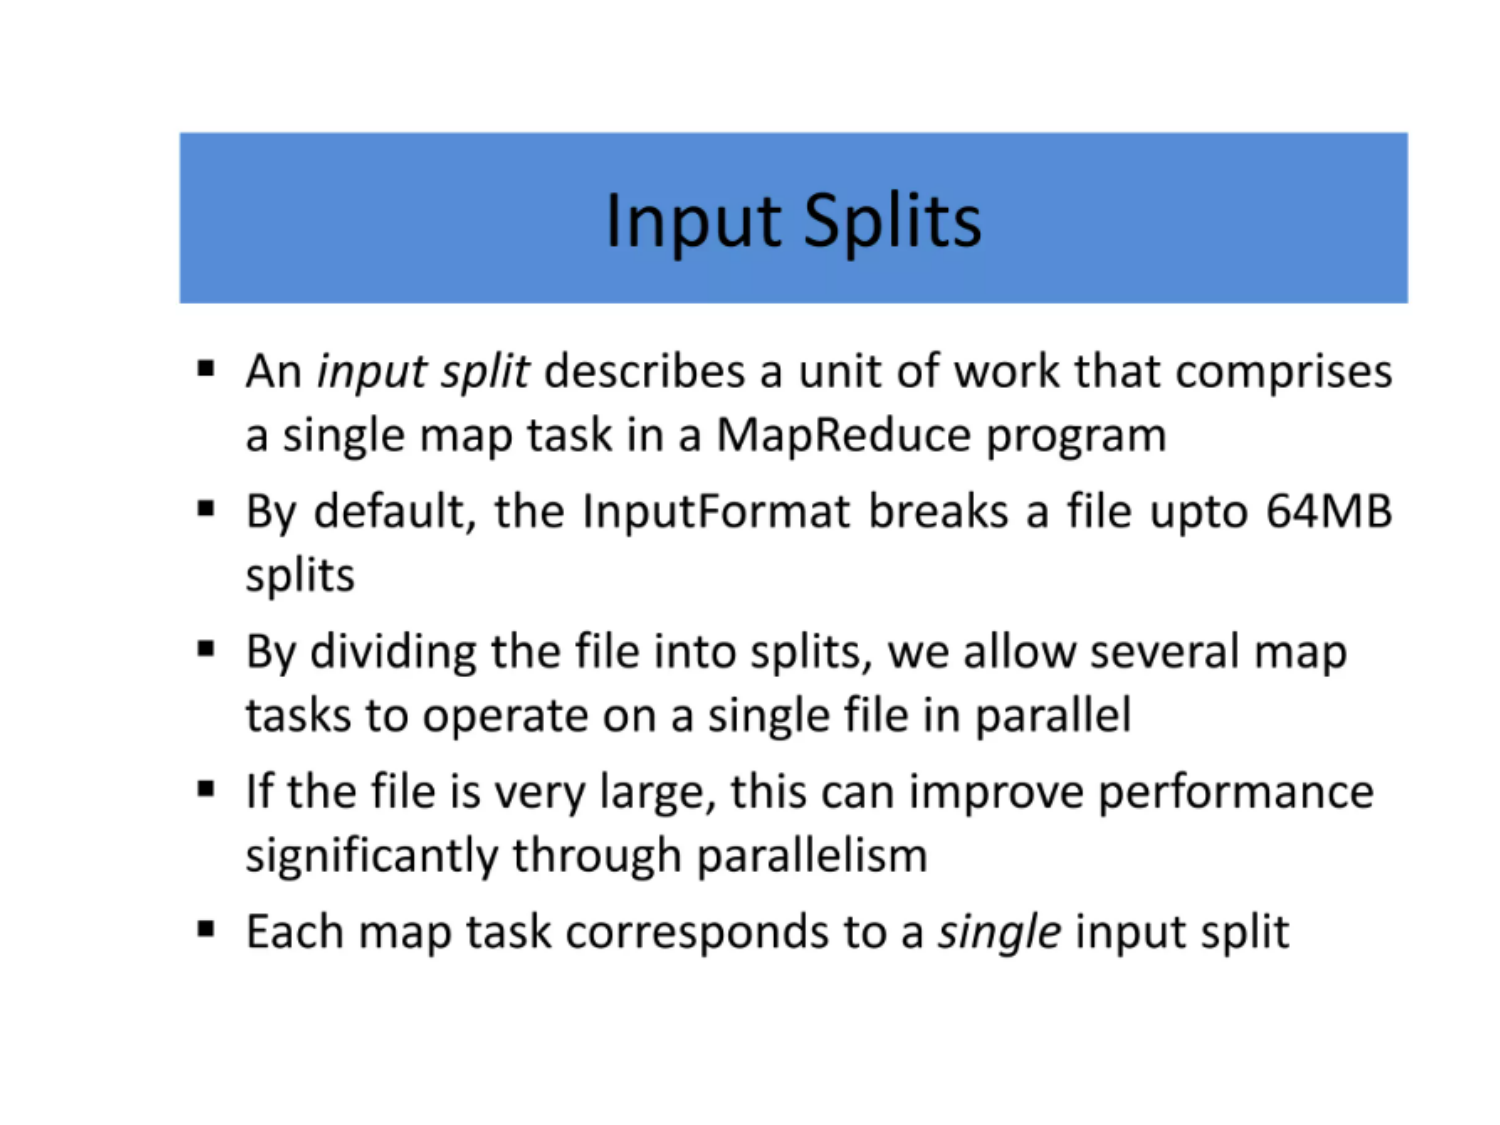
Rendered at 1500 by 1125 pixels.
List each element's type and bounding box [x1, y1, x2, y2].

list [49, 87, 1451, 998]
